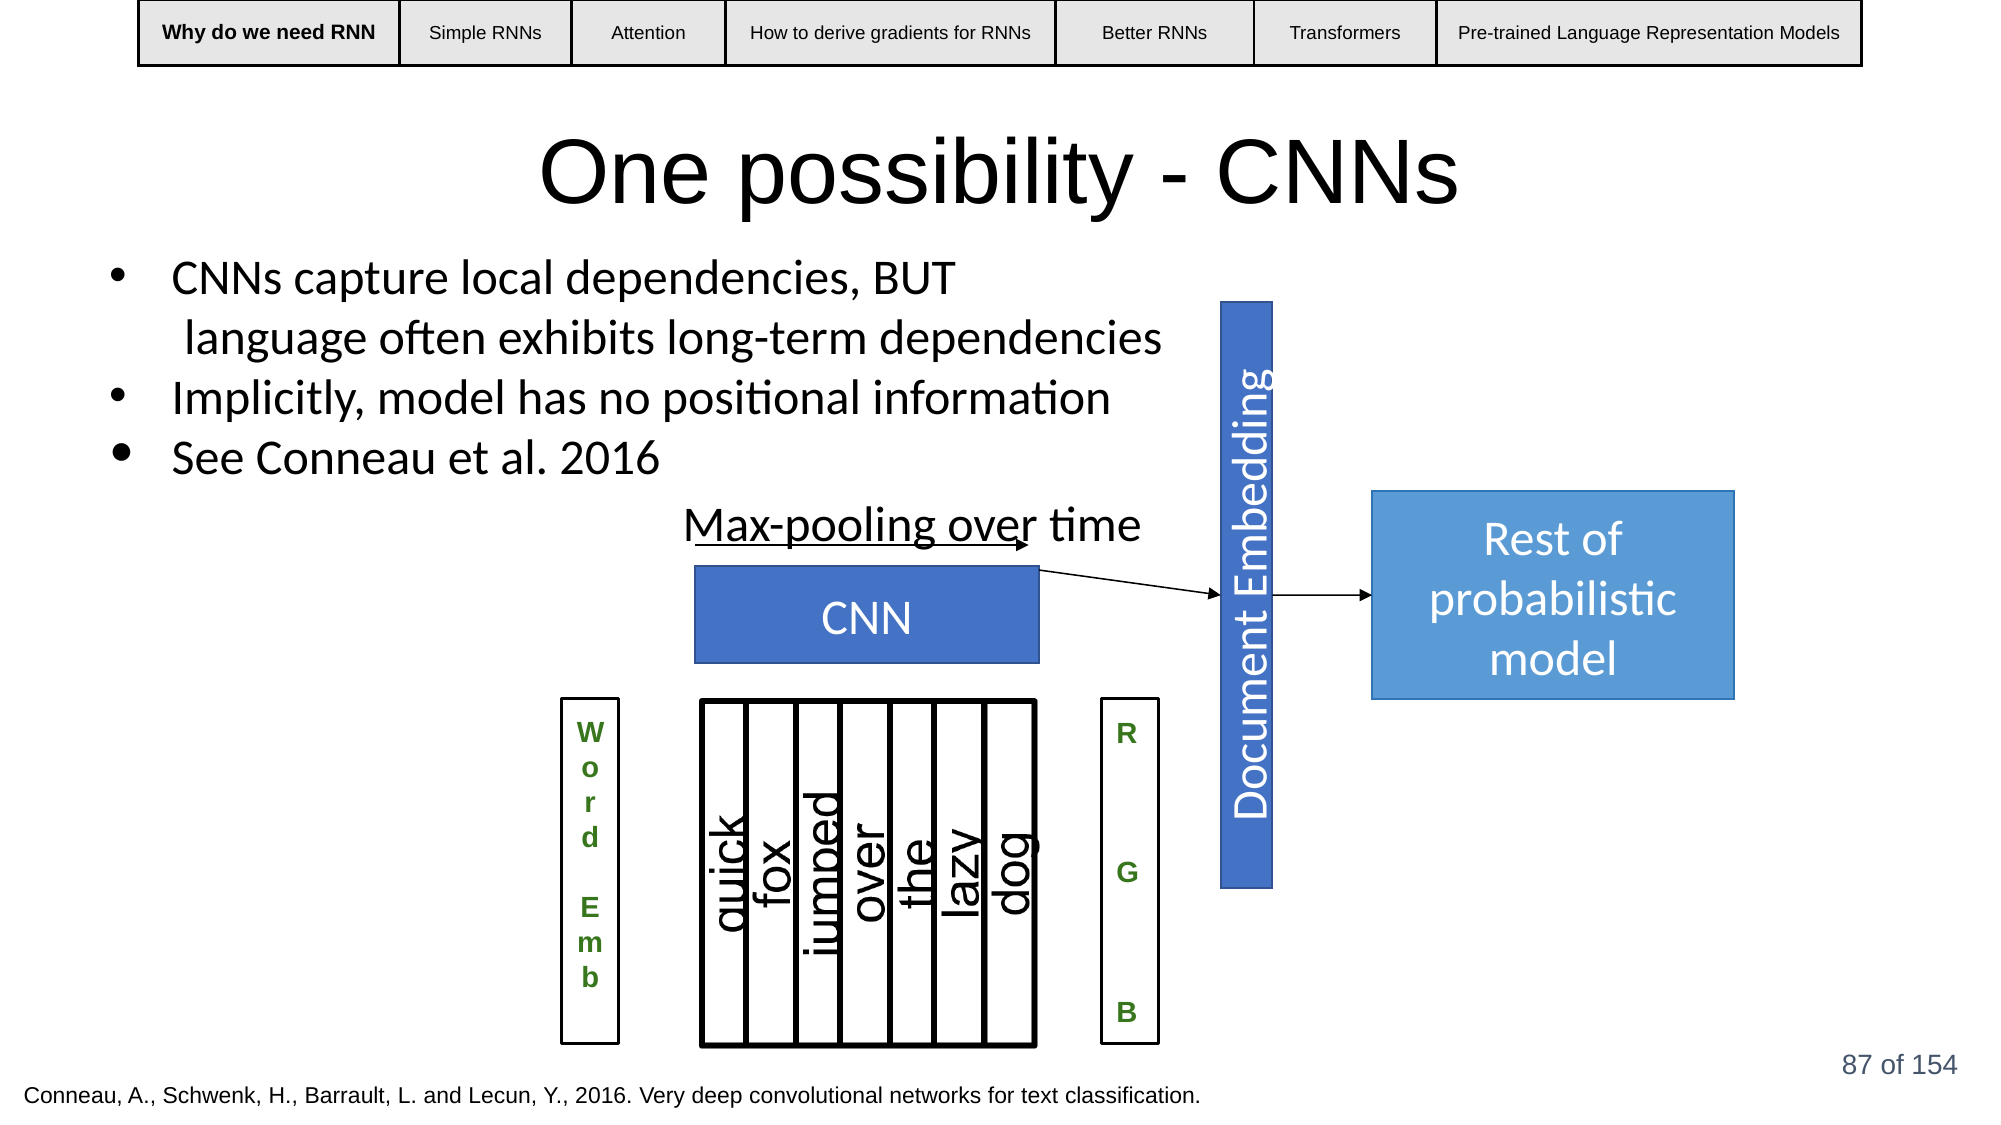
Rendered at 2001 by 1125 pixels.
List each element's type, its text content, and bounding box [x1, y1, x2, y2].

text_box CNN [695, 566, 1040, 664]
text_box Document Embedding [1220, 302, 1273, 889]
table_header Transformers [1255, 1, 1435, 64]
table_header How to derive gradients for RNNs [727, 1, 1054, 64]
table_header Simple RNNs [401, 1, 570, 64]
picture [694, 693, 1040, 1053]
title One possibility - CNNs [68, 97, 1932, 223]
table_header Pre-trained Language Representation Models [1438, 1, 1860, 64]
table_header Better RNNs [1057, 1, 1253, 64]
table_header Attention [573, 1, 724, 64]
text_box Rest of probabilistic model [1372, 491, 1735, 699]
text_box CNNs capture local dependencies, BUT language often exhibits long-term dependencies Implicitly, model has no positional information See Conneau et al. 2016 [94, 236, 1241, 493]
text_box R G B [1101, 698, 1159, 1044]
slide_number ‹#› of 154 [1708, 1019, 1974, 1106]
text_box Conneau, A., Schwenk, H., Barrault, L. and Lecun, Y., 2016. Very deep convolutional networks for text classification. [8, 1066, 1965, 1122]
text_box Word Emb [561, 698, 619, 1044]
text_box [1038, 569, 1221, 596]
text_box Max-pooling over time [667, 493, 1164, 560]
table_header Why do we need RNN [140, 1, 398, 64]
